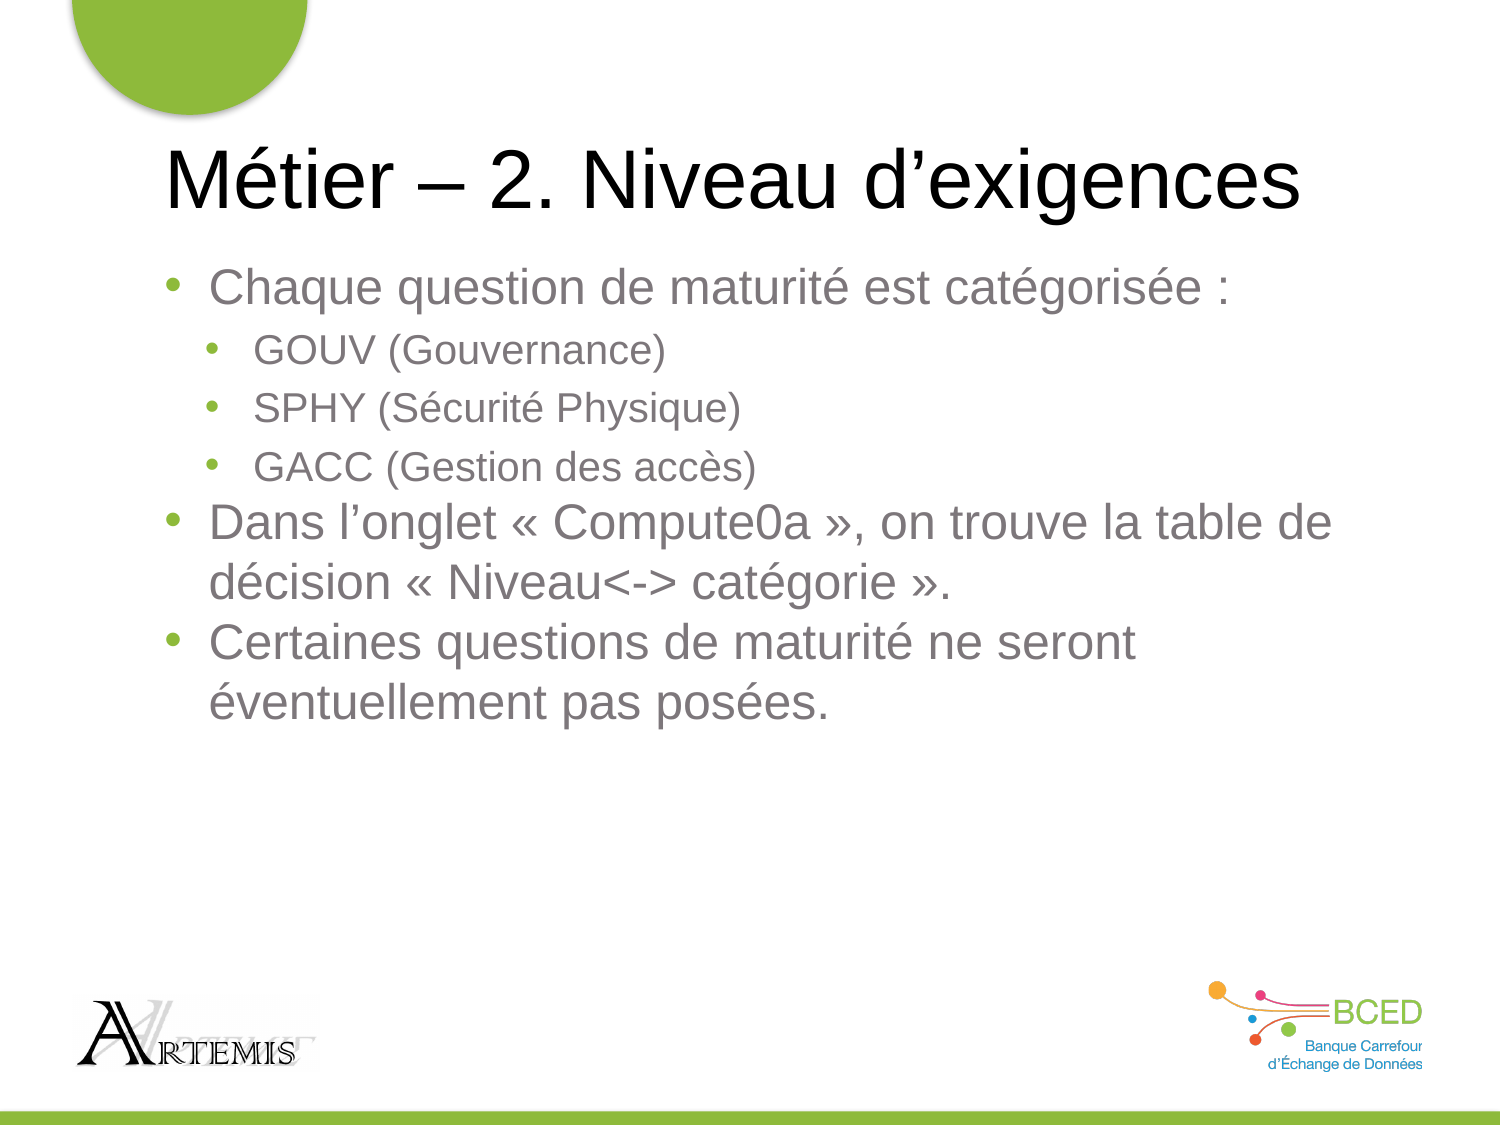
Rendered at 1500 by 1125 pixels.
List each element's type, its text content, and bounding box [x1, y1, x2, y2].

list Chaque question de maturité est catégorisée : GOUV (Gouvernance) SPHY (Sécurité Physique) GACC (Gestion des accès) Dans l’onglet « Compute0a », on trouve la table de décision « Niveau<-> catégorie ». Certaines questions de maturité ne seront éventuellement pas posées. [164, 254, 1425, 961]
title Métier – 2. Niveau d’exigences [164, 67, 1425, 226]
picture [72, 994, 320, 1072]
